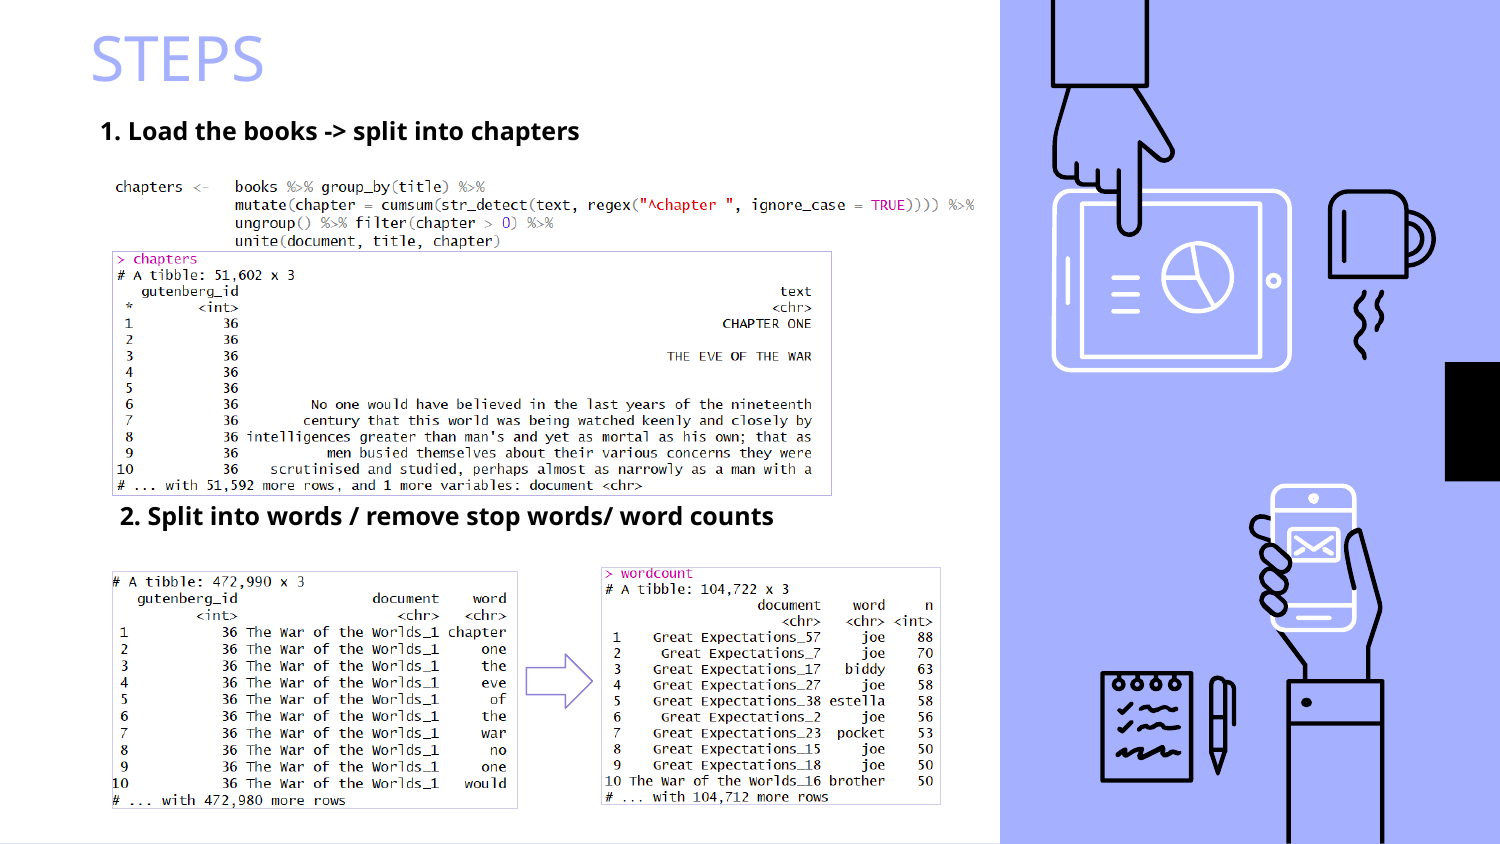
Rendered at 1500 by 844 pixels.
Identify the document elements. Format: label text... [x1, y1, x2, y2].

text_box 2. Split into words / remove stop words/ word counts [104, 485, 832, 771]
list 1. Load the books -> split into chapters [84, 100, 679, 602]
title STEPS [75, 0, 918, 110]
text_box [112, 566, 941, 809]
picture [112, 178, 980, 496]
slide_number 44 [1444, 362, 1500, 482]
